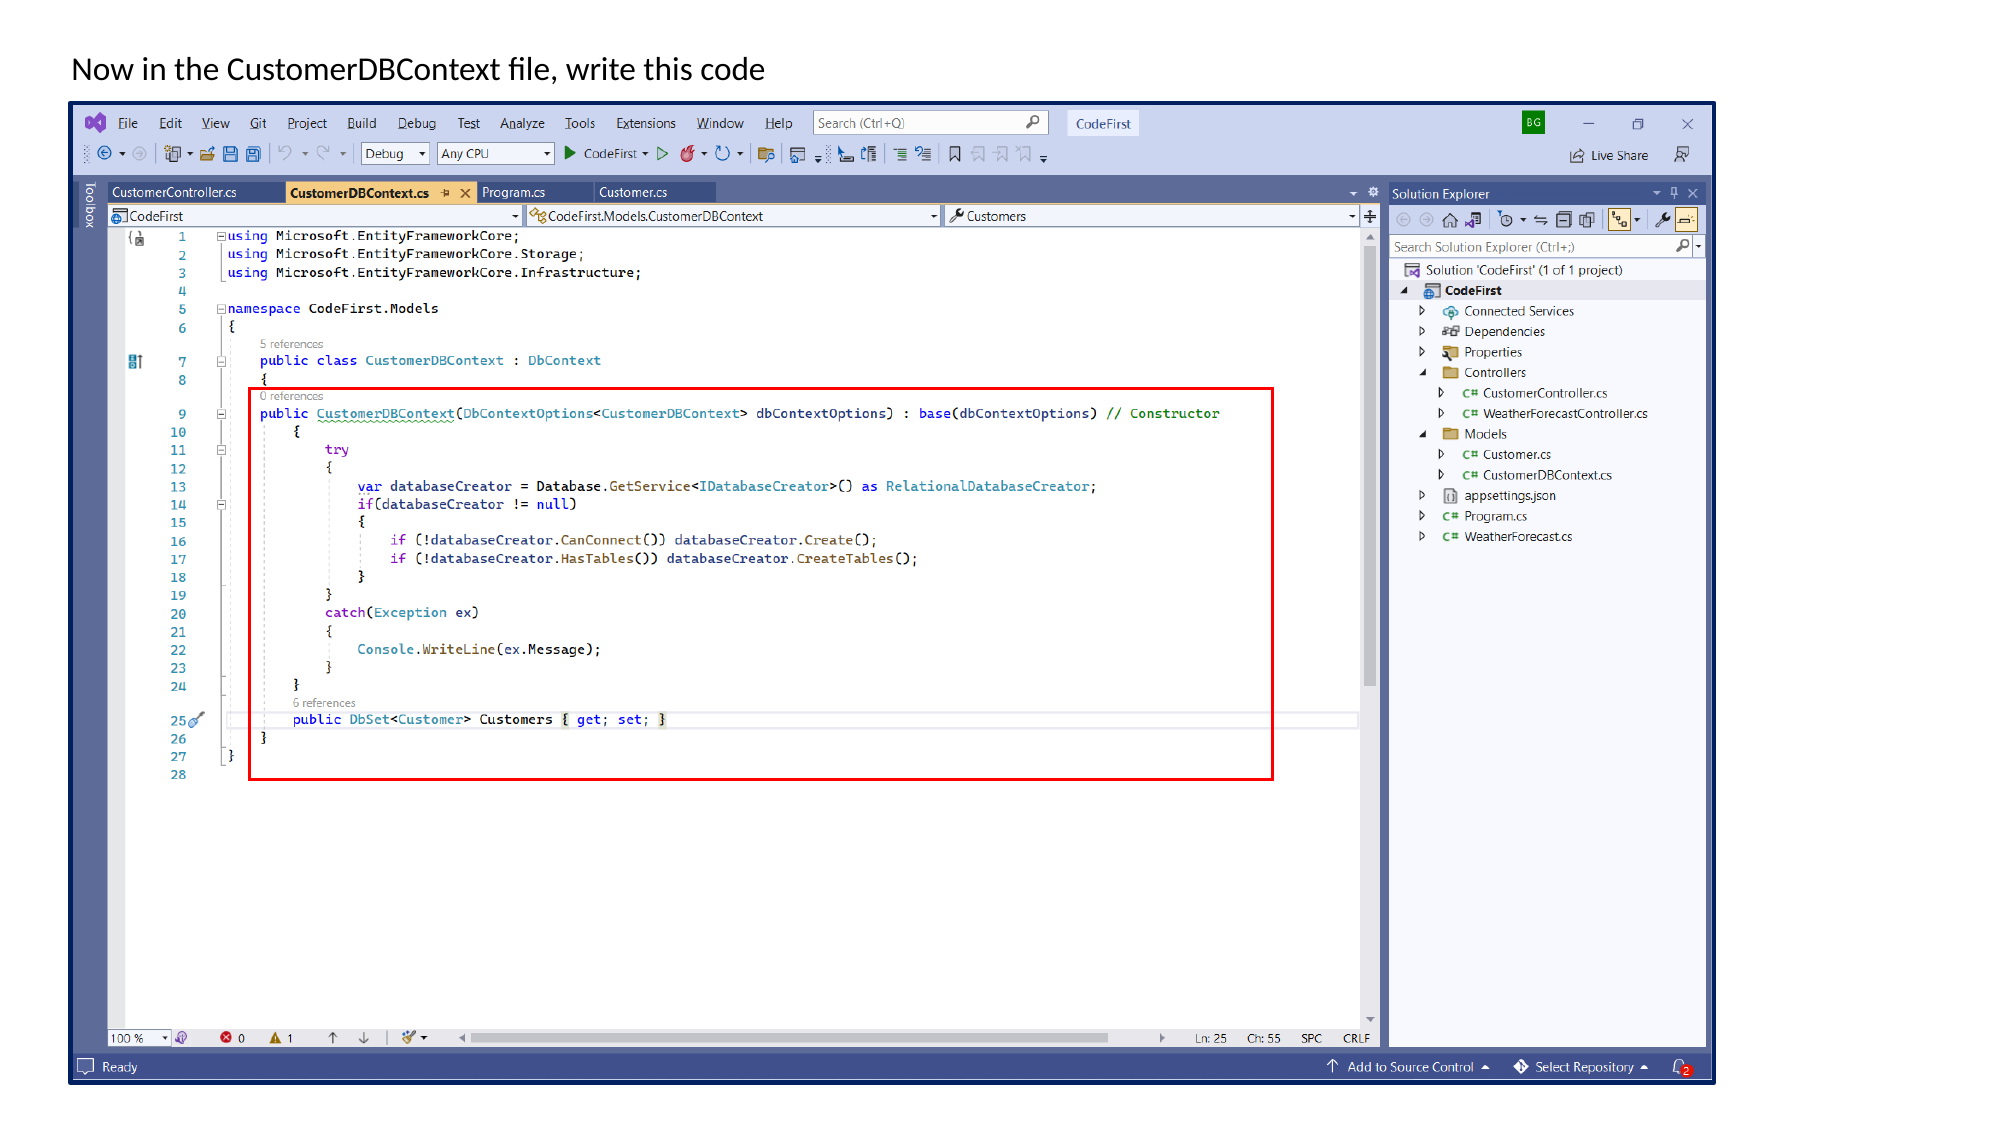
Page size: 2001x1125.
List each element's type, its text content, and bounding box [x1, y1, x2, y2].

picture [72, 105, 1712, 1081]
subtitle Now in the CustomerDBContext file, write this code [56, 44, 1945, 1047]
